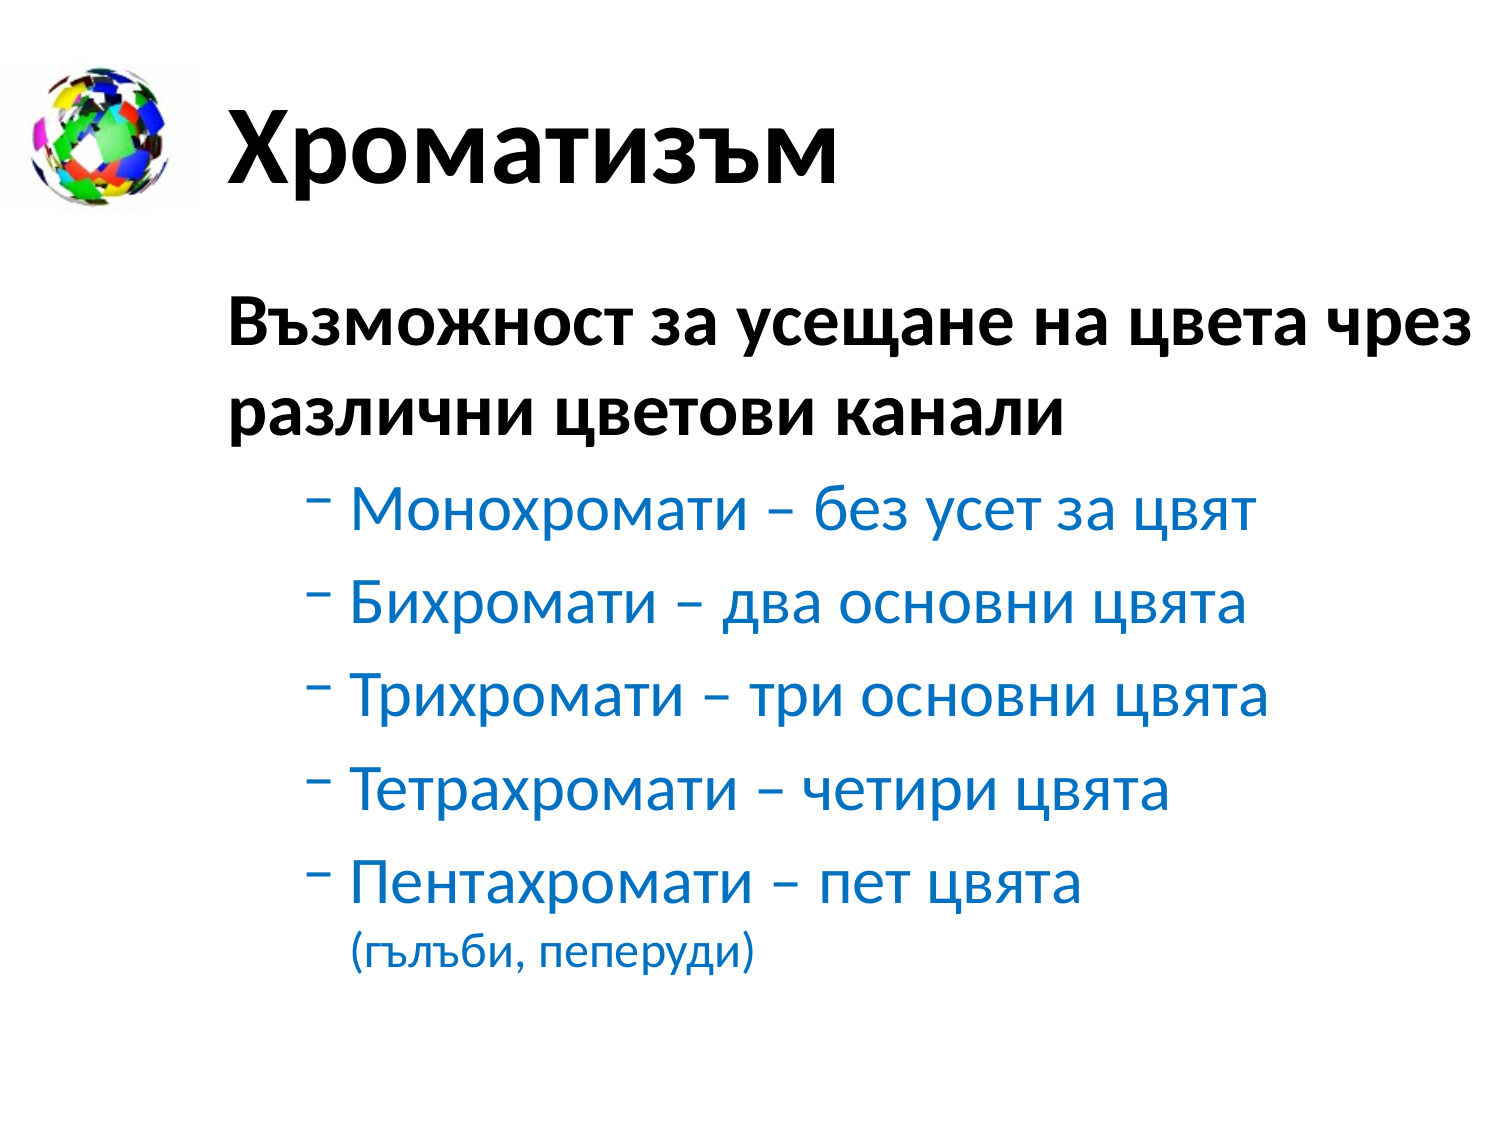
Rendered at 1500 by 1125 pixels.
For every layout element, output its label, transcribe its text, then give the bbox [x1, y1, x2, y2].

title Хроматизъм [212, 45, 1500, 233]
picture [0, 63, 200, 212]
list Възможност за усещане на цвета чрез различни цветови канали Монохромати – без усет за цвят Бихромати – два основни цвята Трихромати – три основни цвята Тетрахромати – четири цвята Пентахромати – пет цвята (гълъби, пеперуди) [212, 262, 1500, 1100]
